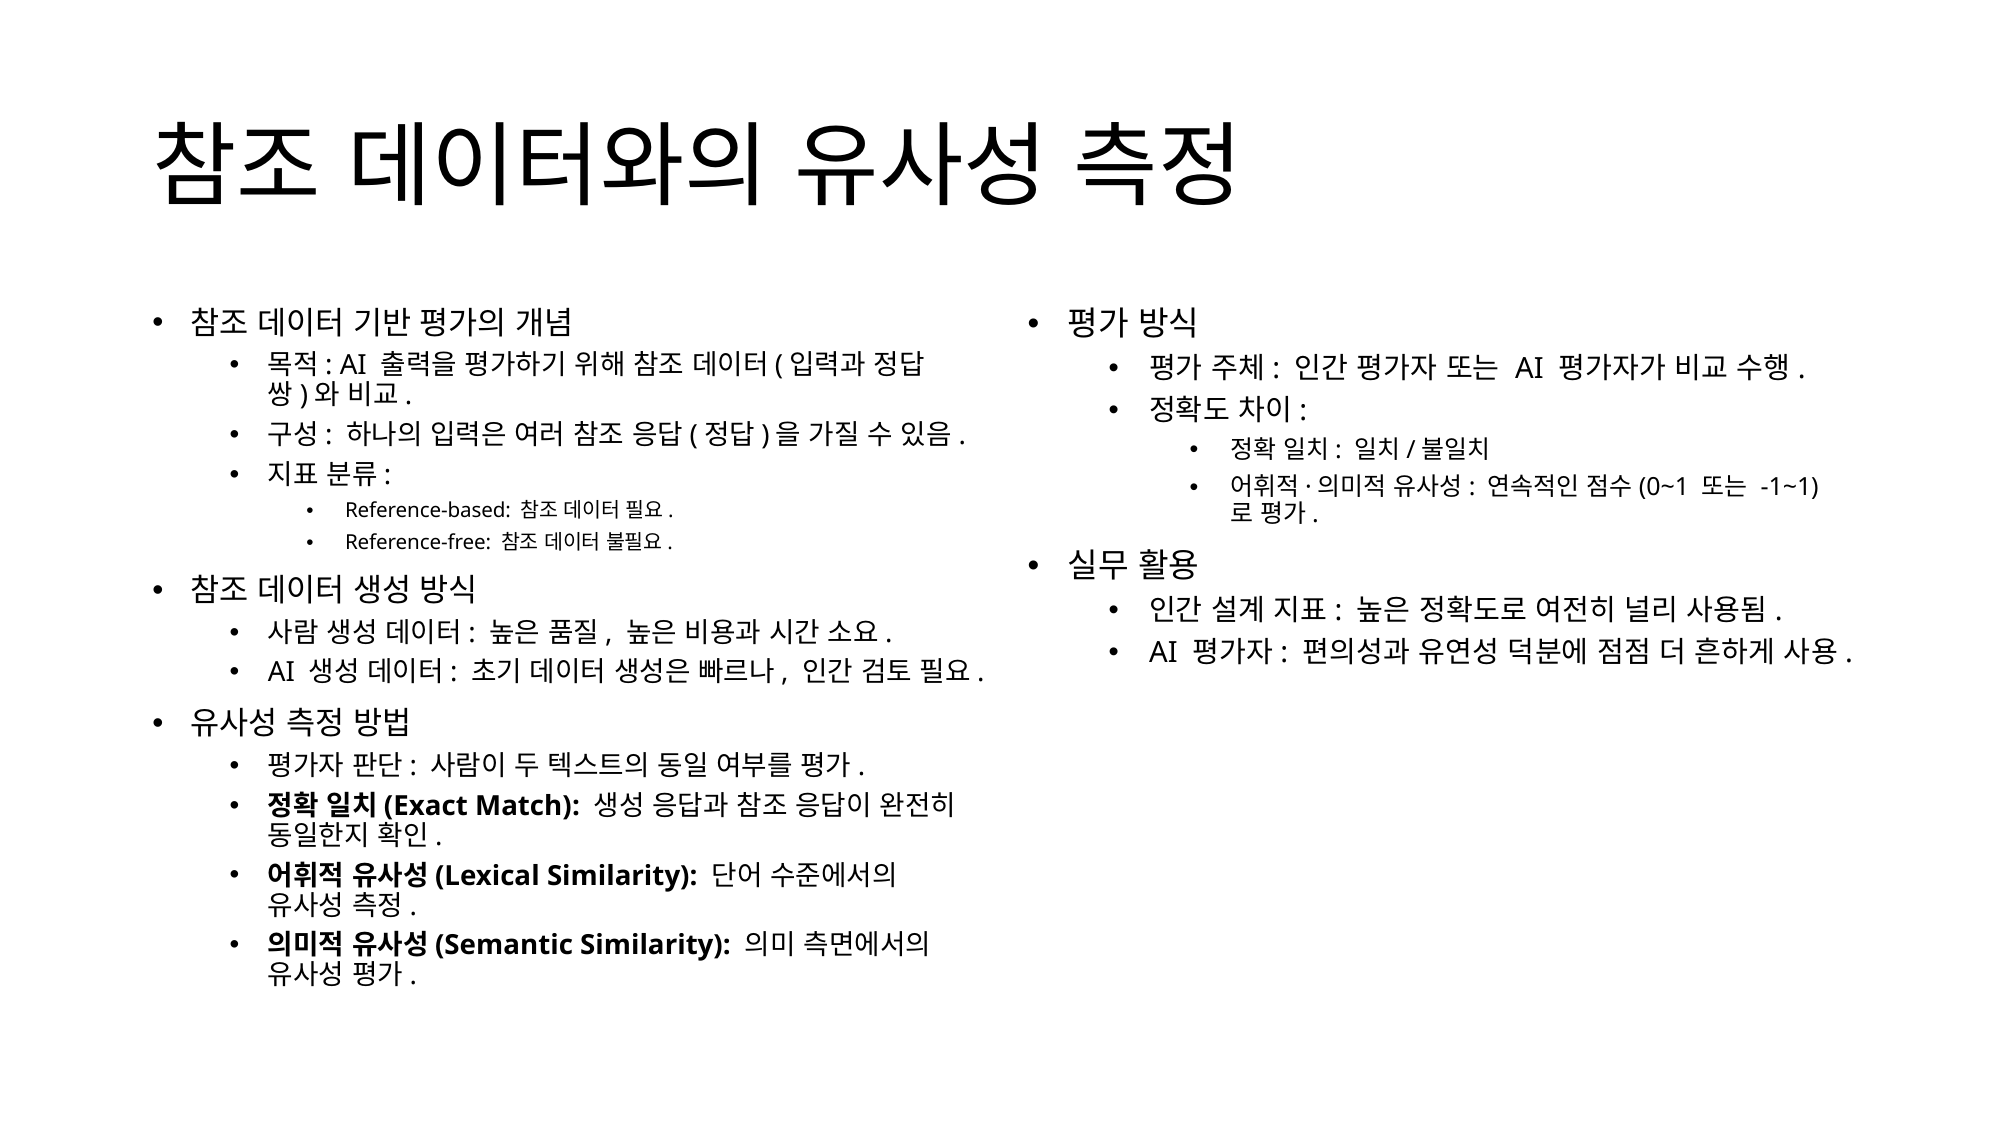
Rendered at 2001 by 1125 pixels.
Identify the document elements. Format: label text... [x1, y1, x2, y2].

list 평가 방식 평가 주체: 인간 평가자 또는 AI 평가자가 비교 수행. 정확도 차이: 정확 일치: 일치/불일치 어휘적·의미적 유사성: 연속적인 점수(0~1 또는 -1~1)로 평가. 실무 활용 인간 설계 지표: 높은 정확도로 여전히 널리 사용됨. AI 평가자: 편의성과 유연성 덕분에 점점 더 흔하게 사용. [1012, 299, 1863, 1014]
title 참조 데이터와의 유사성 측정 [137, 59, 1863, 278]
list 참조 데이터 기반 평가의 개념 목적: AI 출력을 평가하기 위해 참조 데이터(입력과 정답 쌍)와 비교. 구성: 하나의 입력은 여러 참조 응답(정답)을 가질 수 있음. 지표 분류: Reference-based: 참조 데이터 필요. Reference-free: 참조 데이터 불필요. 참조 데이터 생성 방식 사람 생성 데이터: 높은 품질, 높은 비용과 시간 소요. AI 생성 데이터: 초기 데이터 생성은 빠르나, 인간 검토 필요. 유사성 측정 방법 평가자 판단: 사람이 두 텍스트의 동일 여부를 평가. 정확 일치(Exact Match): 생성 응답과 참조 응답이 완전히 동일한지 확인. 어휘적 유사성(Lexical Similarity): 단어 수준에서의 유사성 측정. 의미적 유사성(Semantic Similarity): 의미 측면에서의 유사성 평가. [137, 299, 988, 1014]
